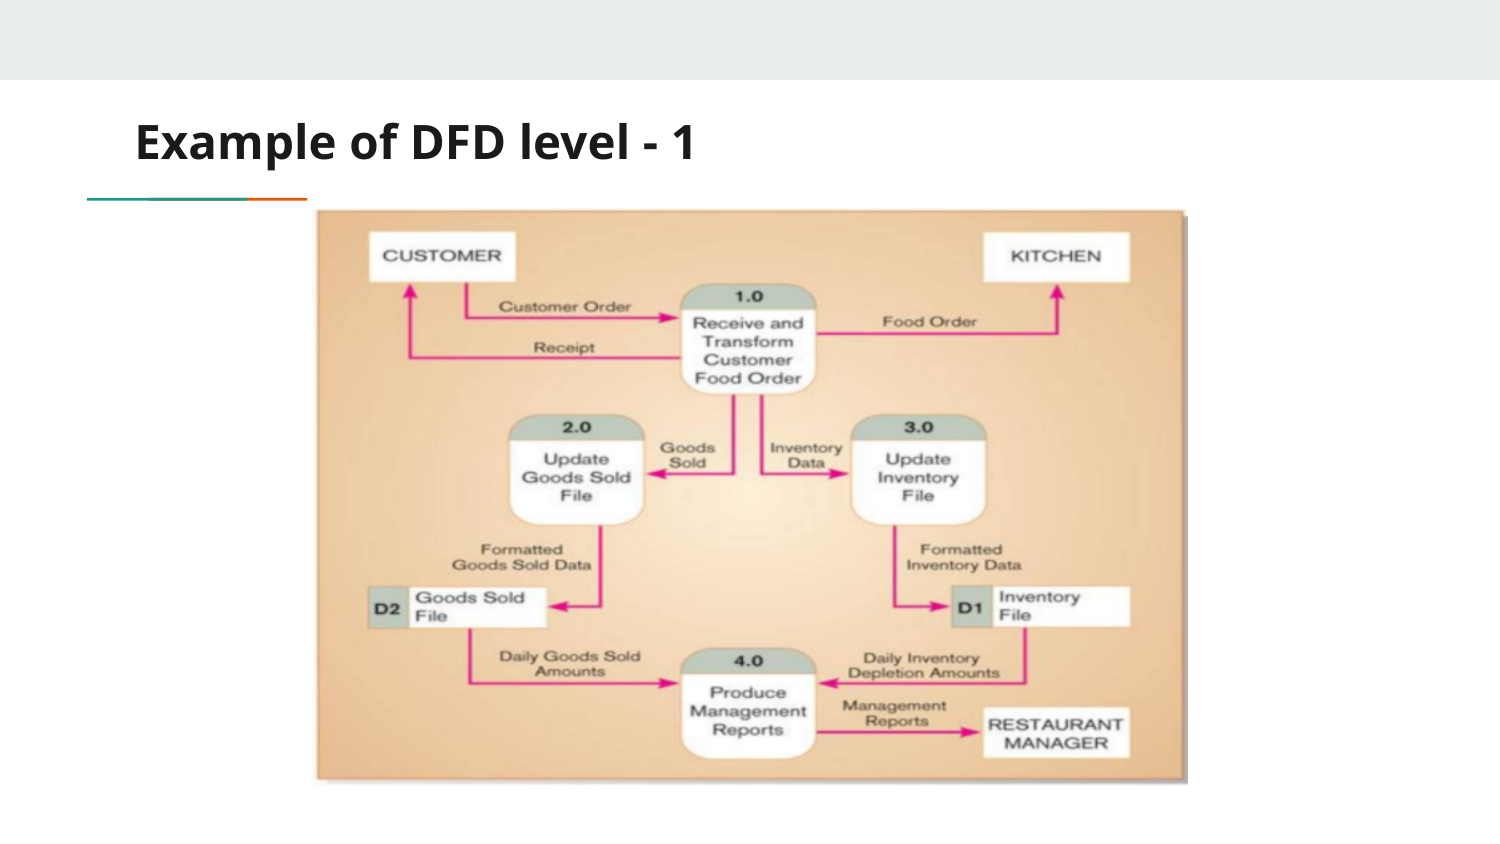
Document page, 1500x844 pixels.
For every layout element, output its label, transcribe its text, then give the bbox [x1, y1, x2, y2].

title Example of DFD level - 1 [119, 96, 1381, 185]
picture [312, 206, 1188, 786]
